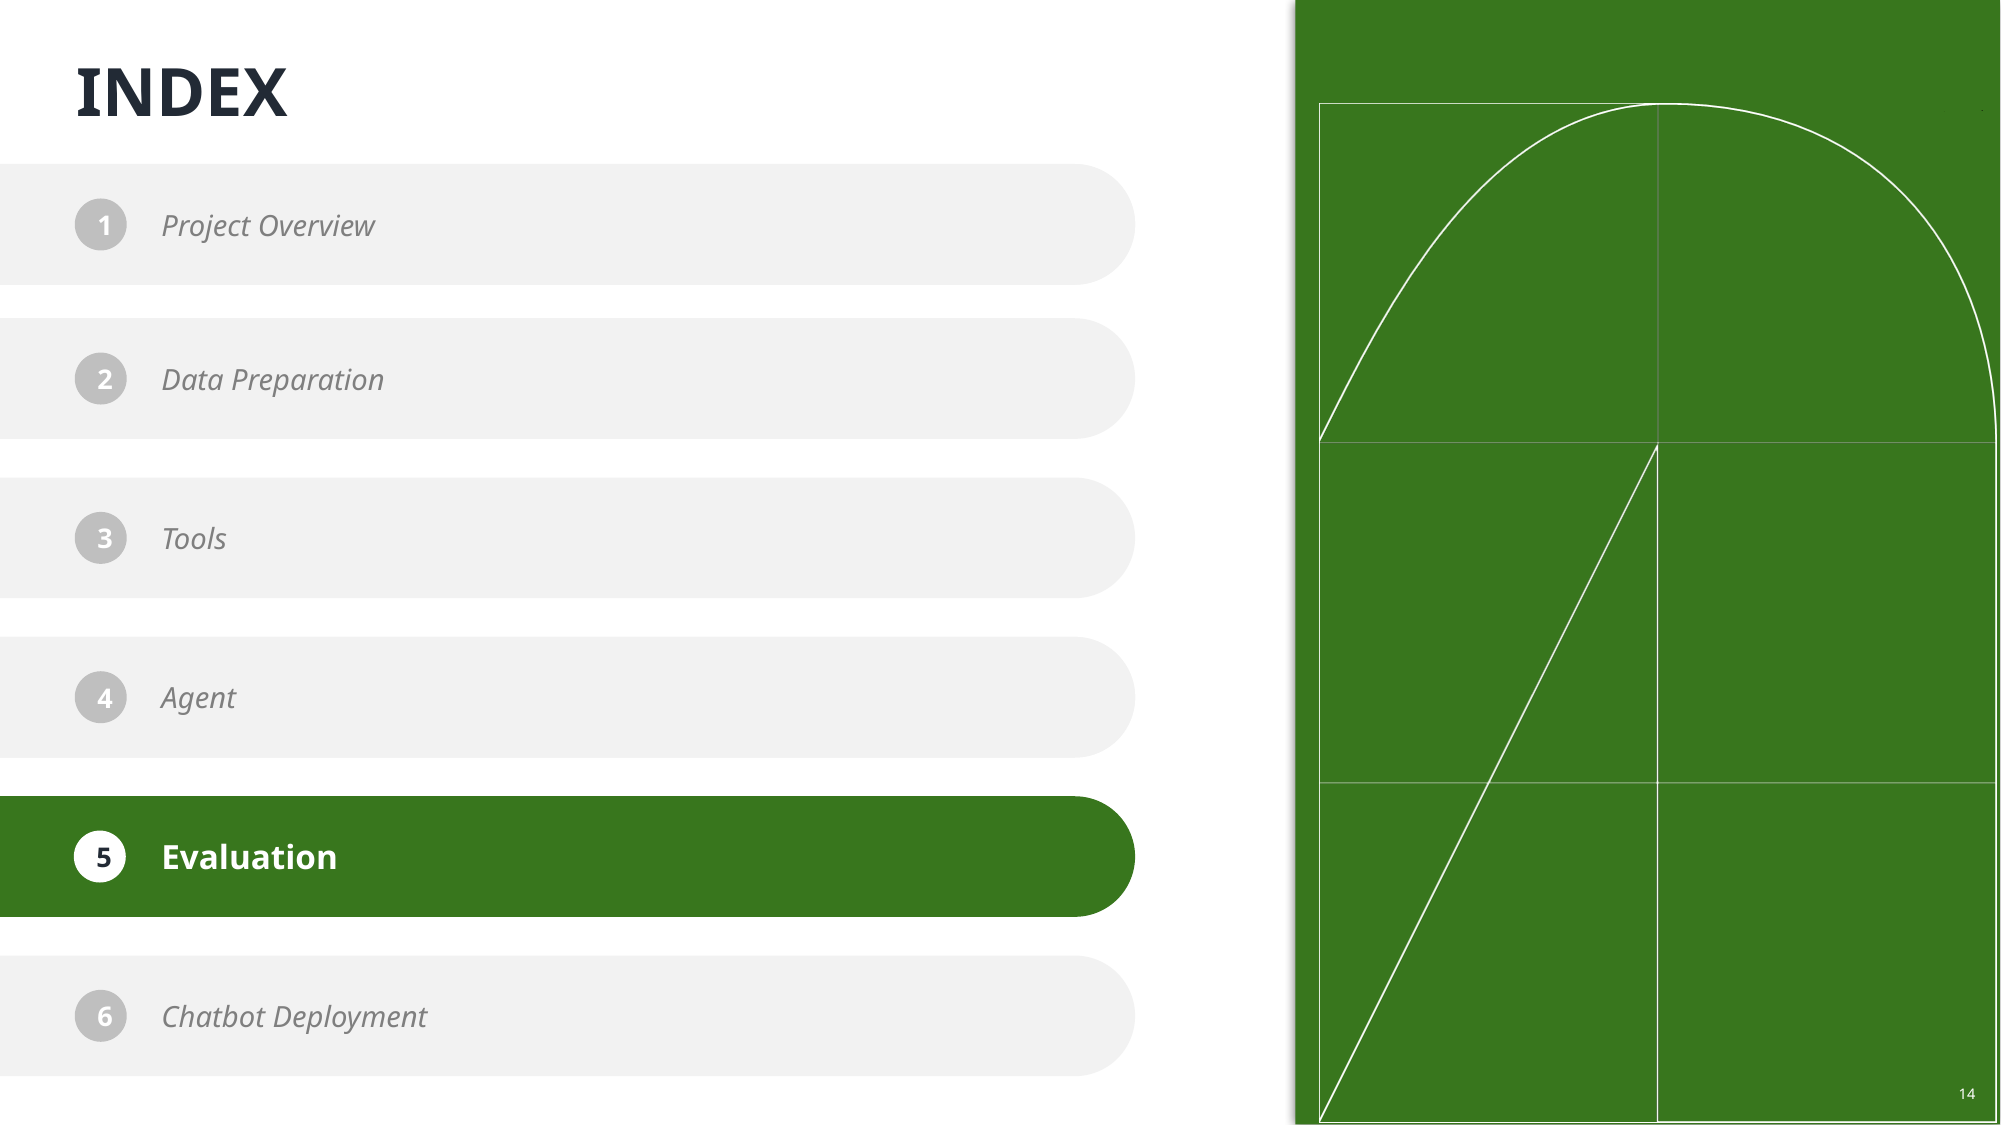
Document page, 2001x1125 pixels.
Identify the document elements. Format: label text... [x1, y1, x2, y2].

text_box Tools [161, 517, 989, 559]
text_box [0, 796, 1136, 917]
text_box [0, 477, 1136, 599]
text_box 1 [74, 198, 127, 251]
text_box [0, 955, 1136, 1077]
text_box INDEX [76, 48, 1110, 131]
text_box [0, 164, 1136, 285]
picture [1318, 102, 1998, 1125]
text_box [0, 318, 1136, 439]
text_box [0, 636, 1136, 758]
text_box Chatbot Deployment [161, 995, 989, 1036]
text_box Evaluation [161, 836, 989, 877]
text_box Data Preparation [161, 358, 989, 399]
text_box 4 [74, 671, 127, 724]
text_box 5 [73, 830, 126, 883]
text_box 3 [74, 511, 127, 564]
text_box Project Overview [161, 204, 989, 245]
text_box 2 [74, 352, 127, 405]
text_box 6 [74, 989, 127, 1042]
text_box Agent [161, 677, 989, 718]
